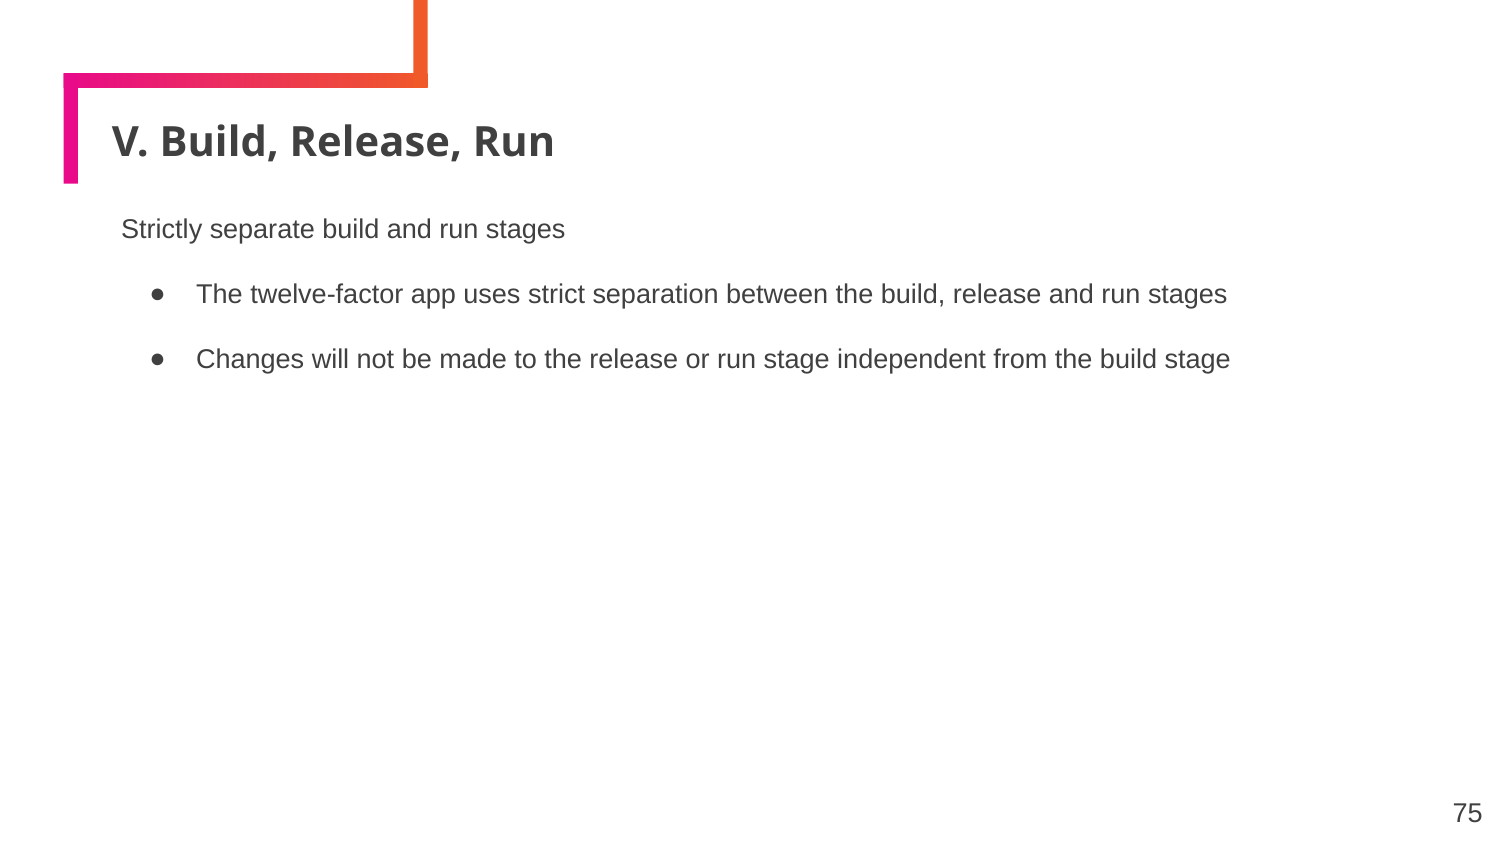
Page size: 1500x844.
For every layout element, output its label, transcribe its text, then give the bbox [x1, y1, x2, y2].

subtitle Strictly separate build and run stages The twelve-factor app uses strict separation between the build, release and run stages Changes will not be made to the release or run stage independent from the build stage [100, 206, 1352, 727]
title V. Build, Release, Run [100, 117, 1455, 169]
slide_number 75 [1403, 779, 1494, 844]
